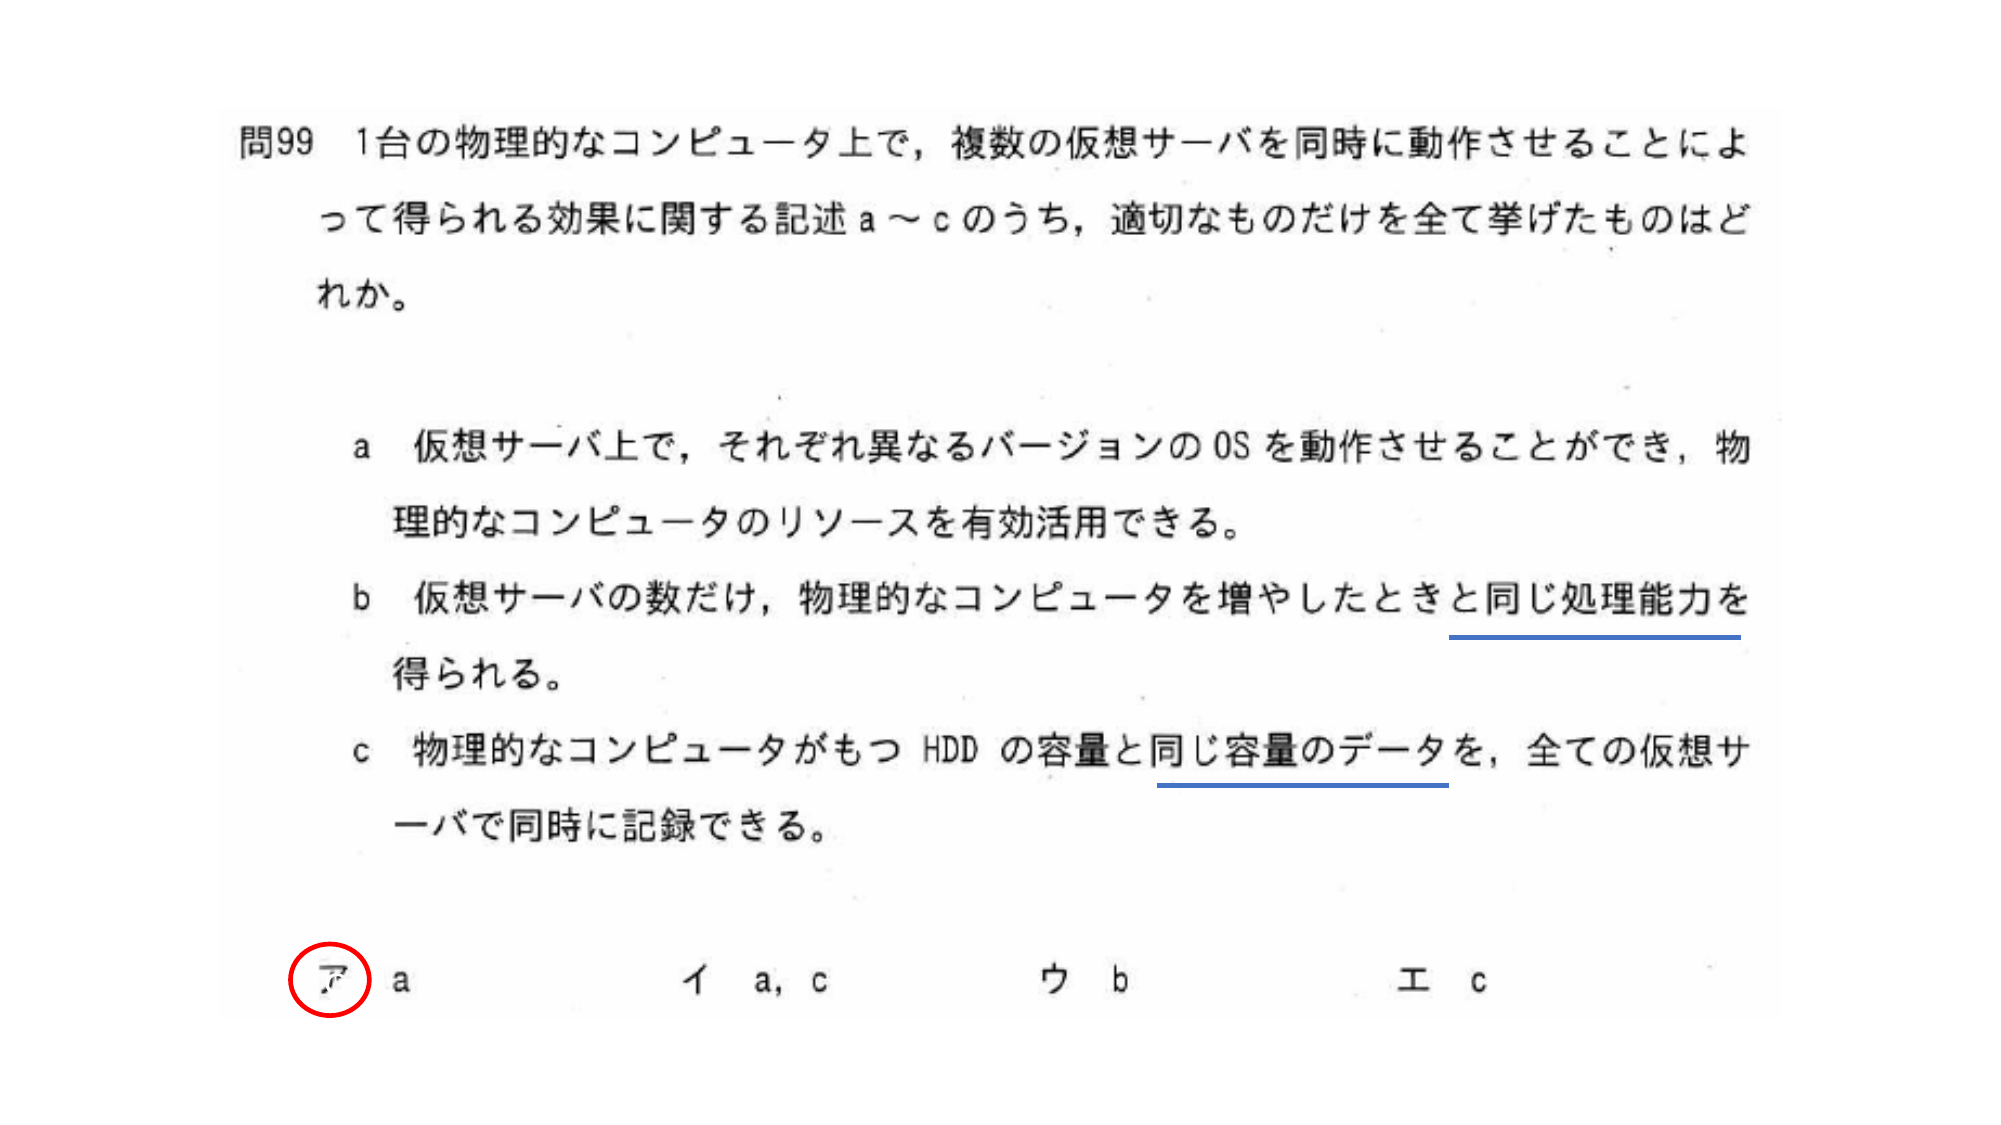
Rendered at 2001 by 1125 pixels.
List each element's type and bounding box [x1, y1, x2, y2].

picture [217, 107, 1782, 1018]
